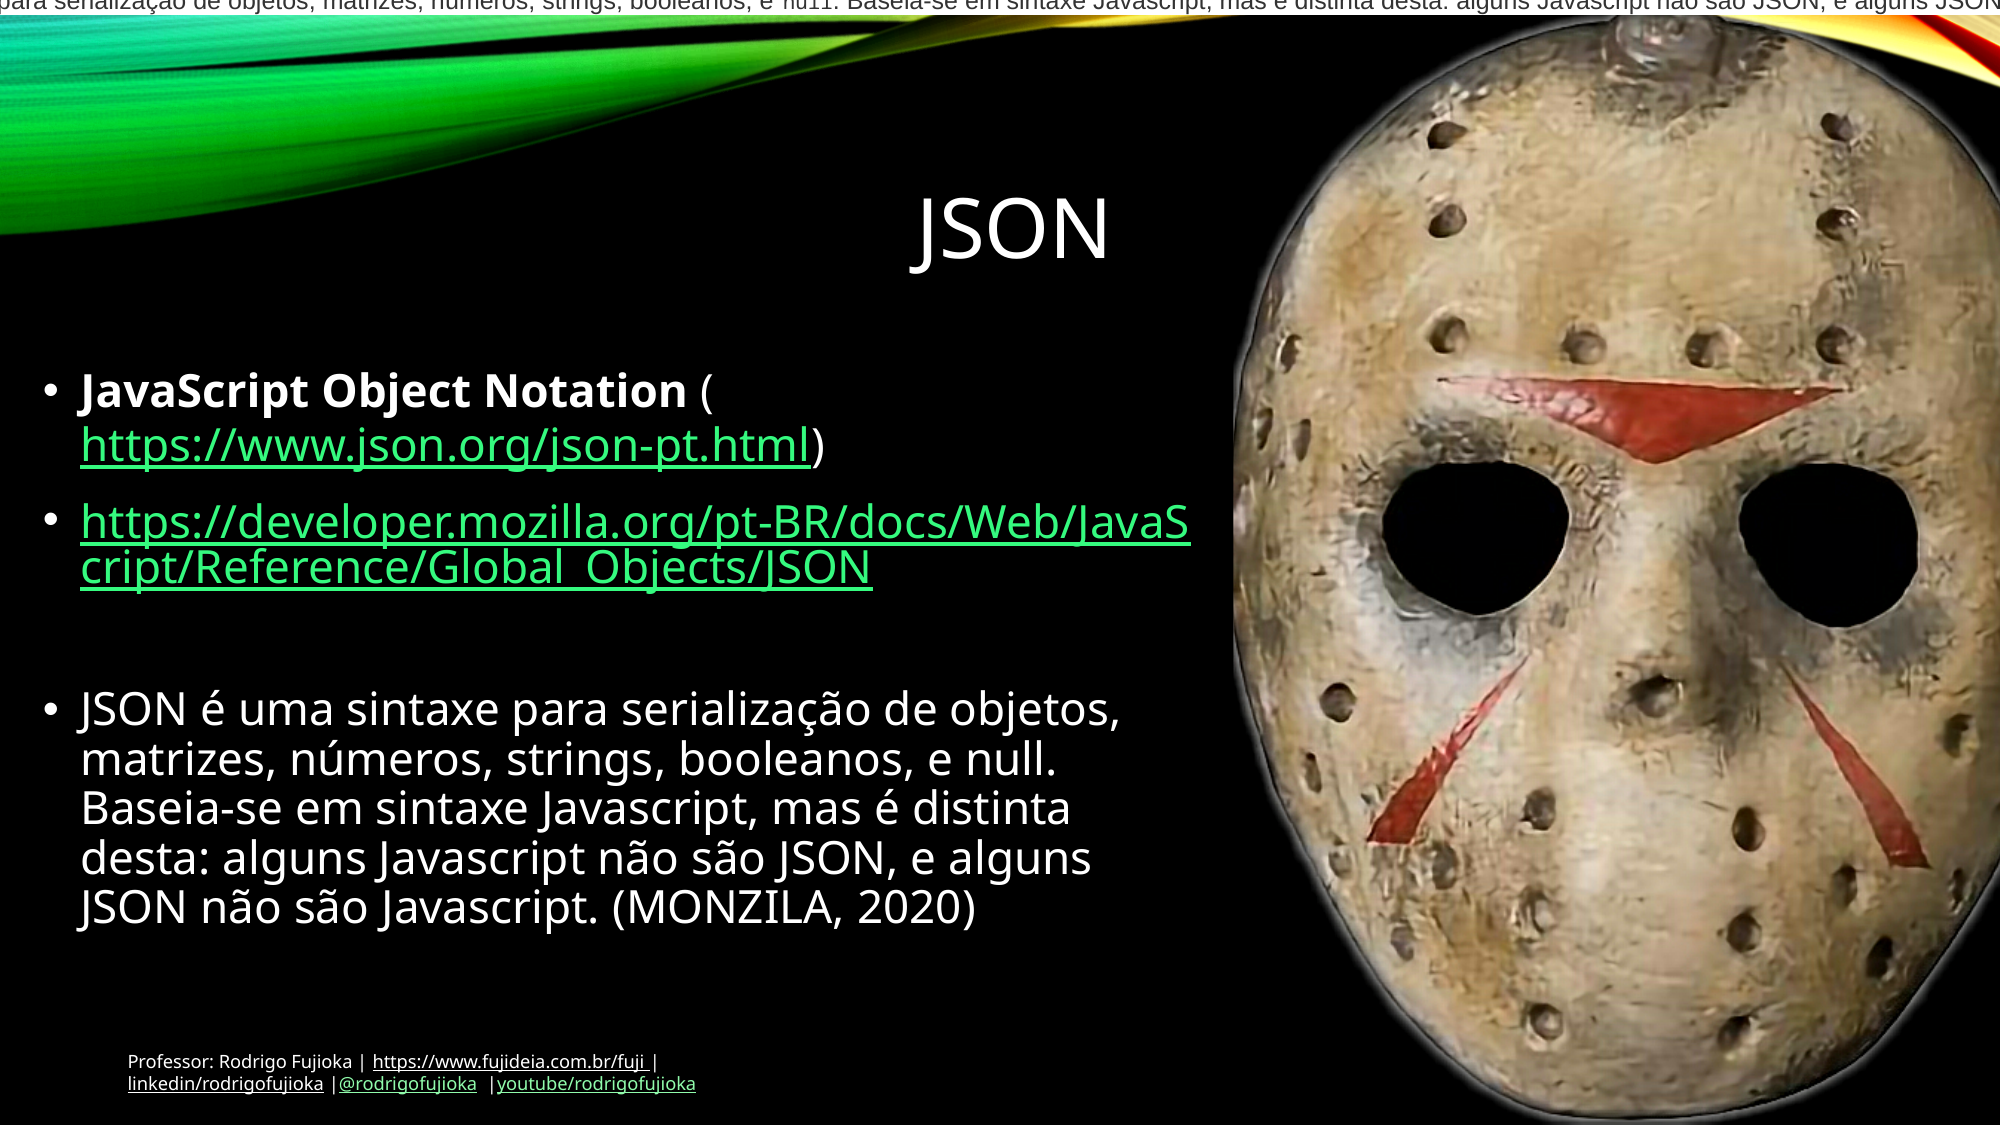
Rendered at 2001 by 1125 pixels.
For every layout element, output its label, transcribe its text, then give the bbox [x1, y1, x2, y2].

title JSON [101, 125, 1129, 338]
picture [0, 0, 2000, 1125]
footer Professor: Rodrigo Fujioka | https://www.fujideia.com.br/fuji | linkedin/rodrigofujioka |@rodrigofujioka |youtube/rodrigofujioka [112, 1042, 838, 1103]
list JavaScript Object Notation (https://www.json.org/json-pt.html) https://developer.mozilla.org/pt-BR/docs/Web/JavaScript/Reference/Global_Objects/JSON JSON é uma sintaxe para serialização de objetos, matrizes, números, strings, booleanos, e null. Baseia-se em sintaxe Javascript, mas é distinta desta: alguns Javascript não são JSON, e alguns JSON não são Javascript. (MONZILA, 2020) [27, 360, 1218, 1021]
text_box JSON é uma sintaxe para serialização de objetos, matrizes, números, strings, booleanos, e null. Baseia-se em sintaxe Javascript, mas é distinta desta: alguns Javascript não são JSON, e alguns JSON não são Javascript. [0, 0, 1233, 15]
